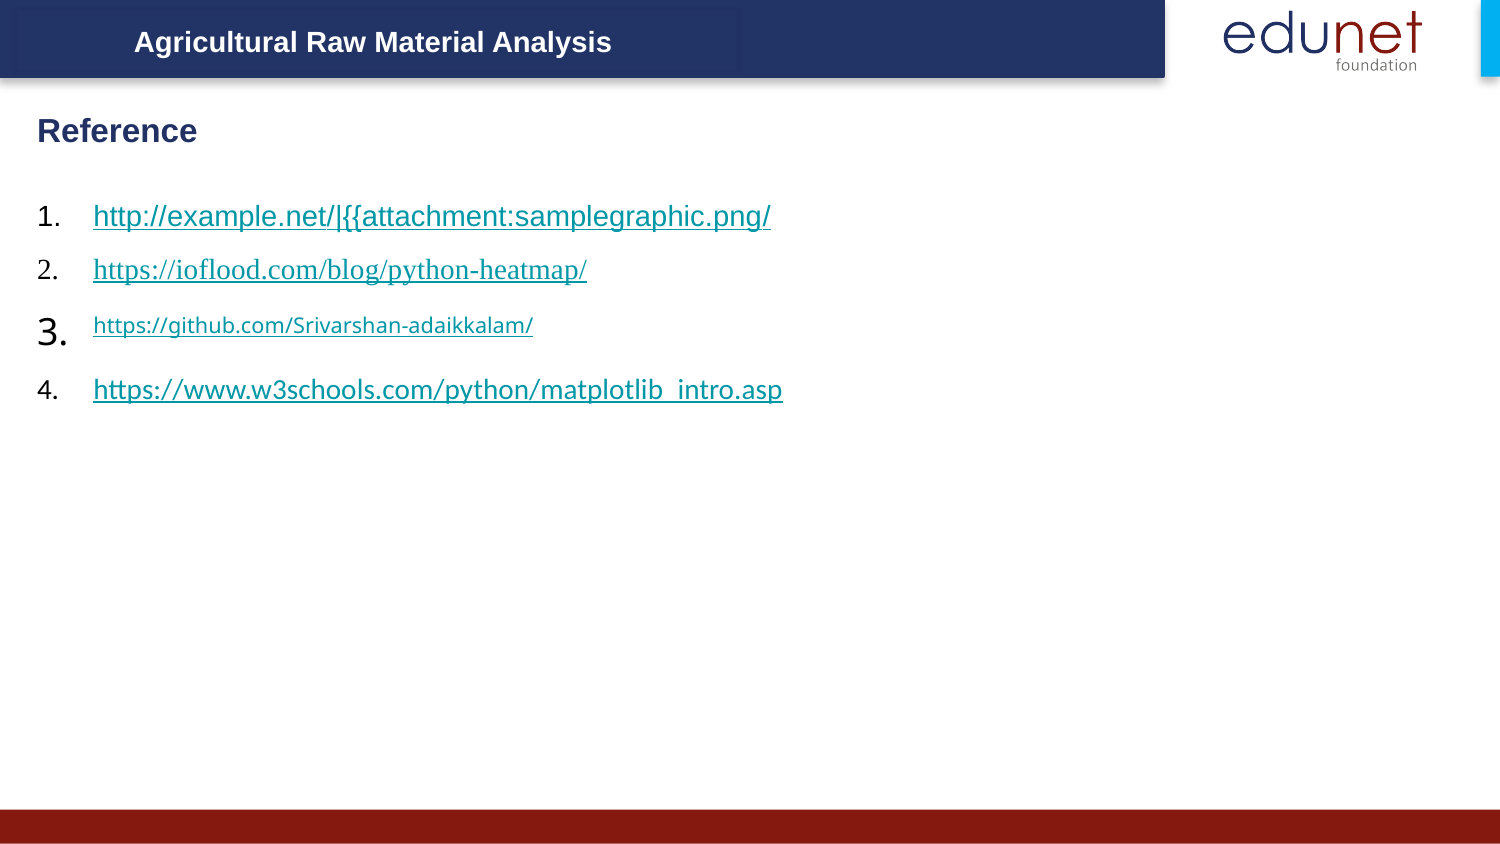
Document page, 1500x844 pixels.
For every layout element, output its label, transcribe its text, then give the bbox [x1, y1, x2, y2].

picture [1219, 8, 1424, 75]
text_box Reference [22, 94, 750, 176]
text_box Agricultural Raw Material Analysis [13, 7, 742, 74]
text_box http://example.net/|{{attachment:samplegraphic.png/ https://ioflood.com/blog/python-heatmap/ https://github.com/Srivarshan-adaikkalam/ https://www.w3schools.com/python/matplotlib_intro.asp [22, 172, 1455, 413]
